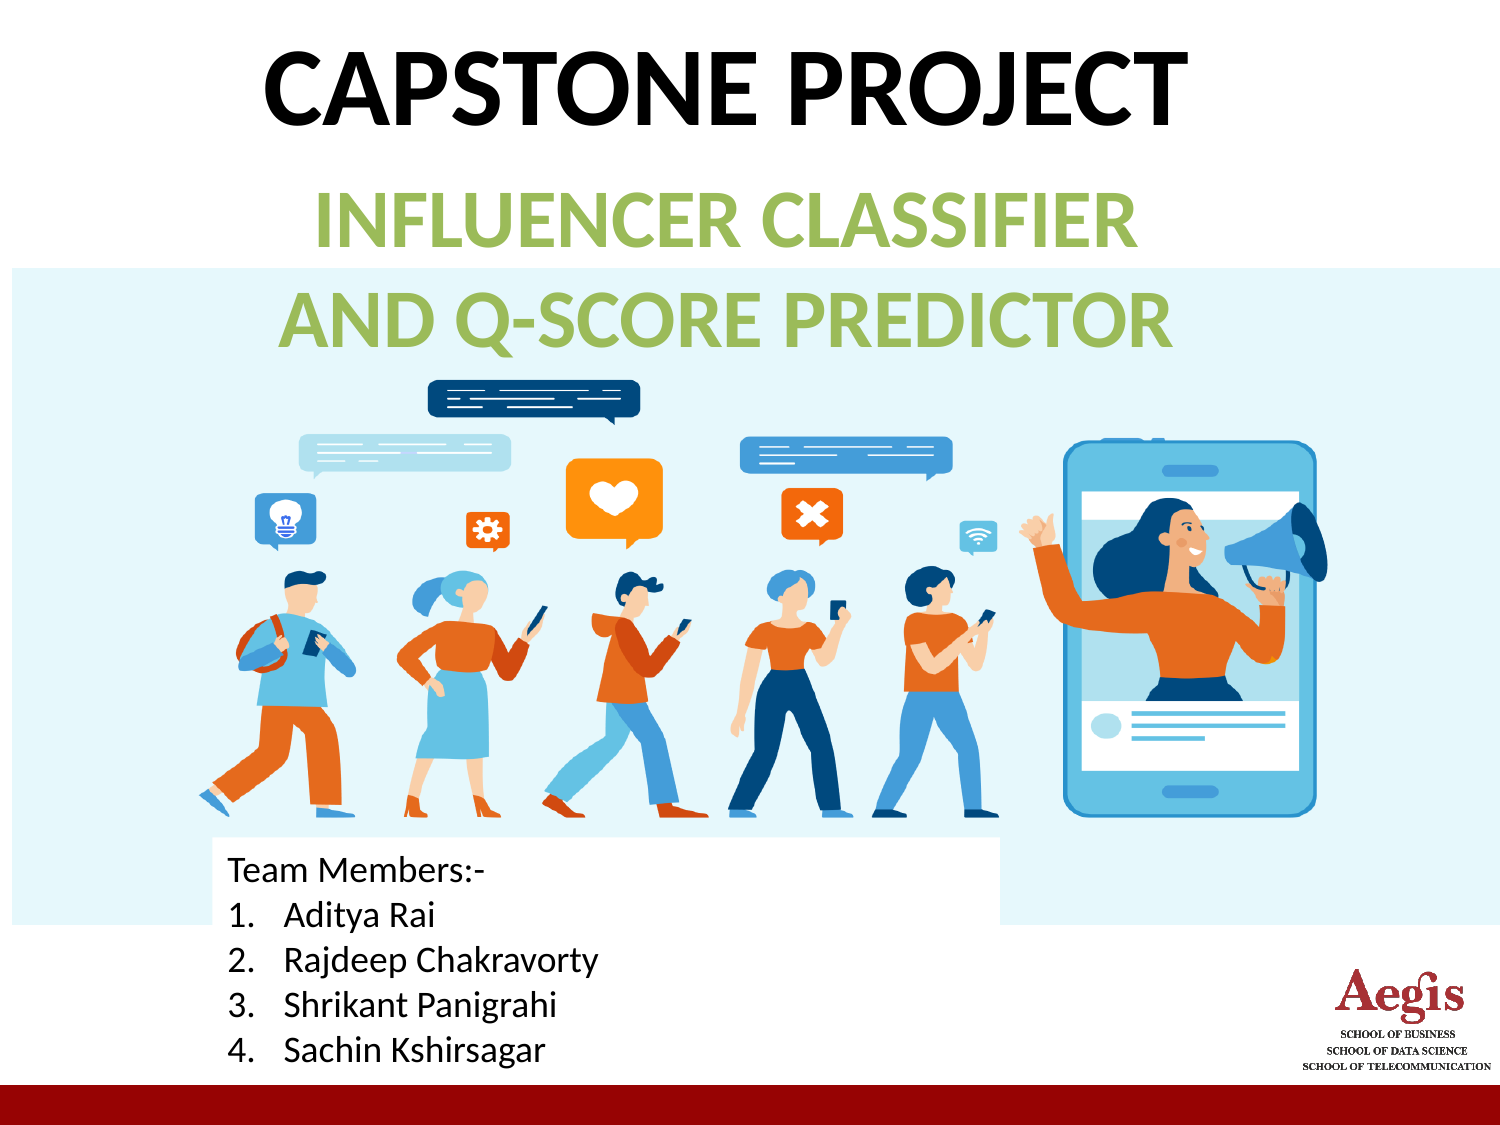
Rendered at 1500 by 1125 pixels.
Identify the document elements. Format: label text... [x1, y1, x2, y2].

text_box INFLUENCER CLASSIFIER AND Q-SCORE PREDICTOR [234, 156, 1220, 266]
text_box Team Members:- Aditya Rai Rajdeep Chakravorty Shrikant Panigrahi Sachin Kshirsagar [212, 934, 1000, 1078]
picture [12, 268, 1500, 926]
picture [1303, 969, 1491, 1070]
text_box CAPSTONE PROJECT [248, 4, 1205, 155]
